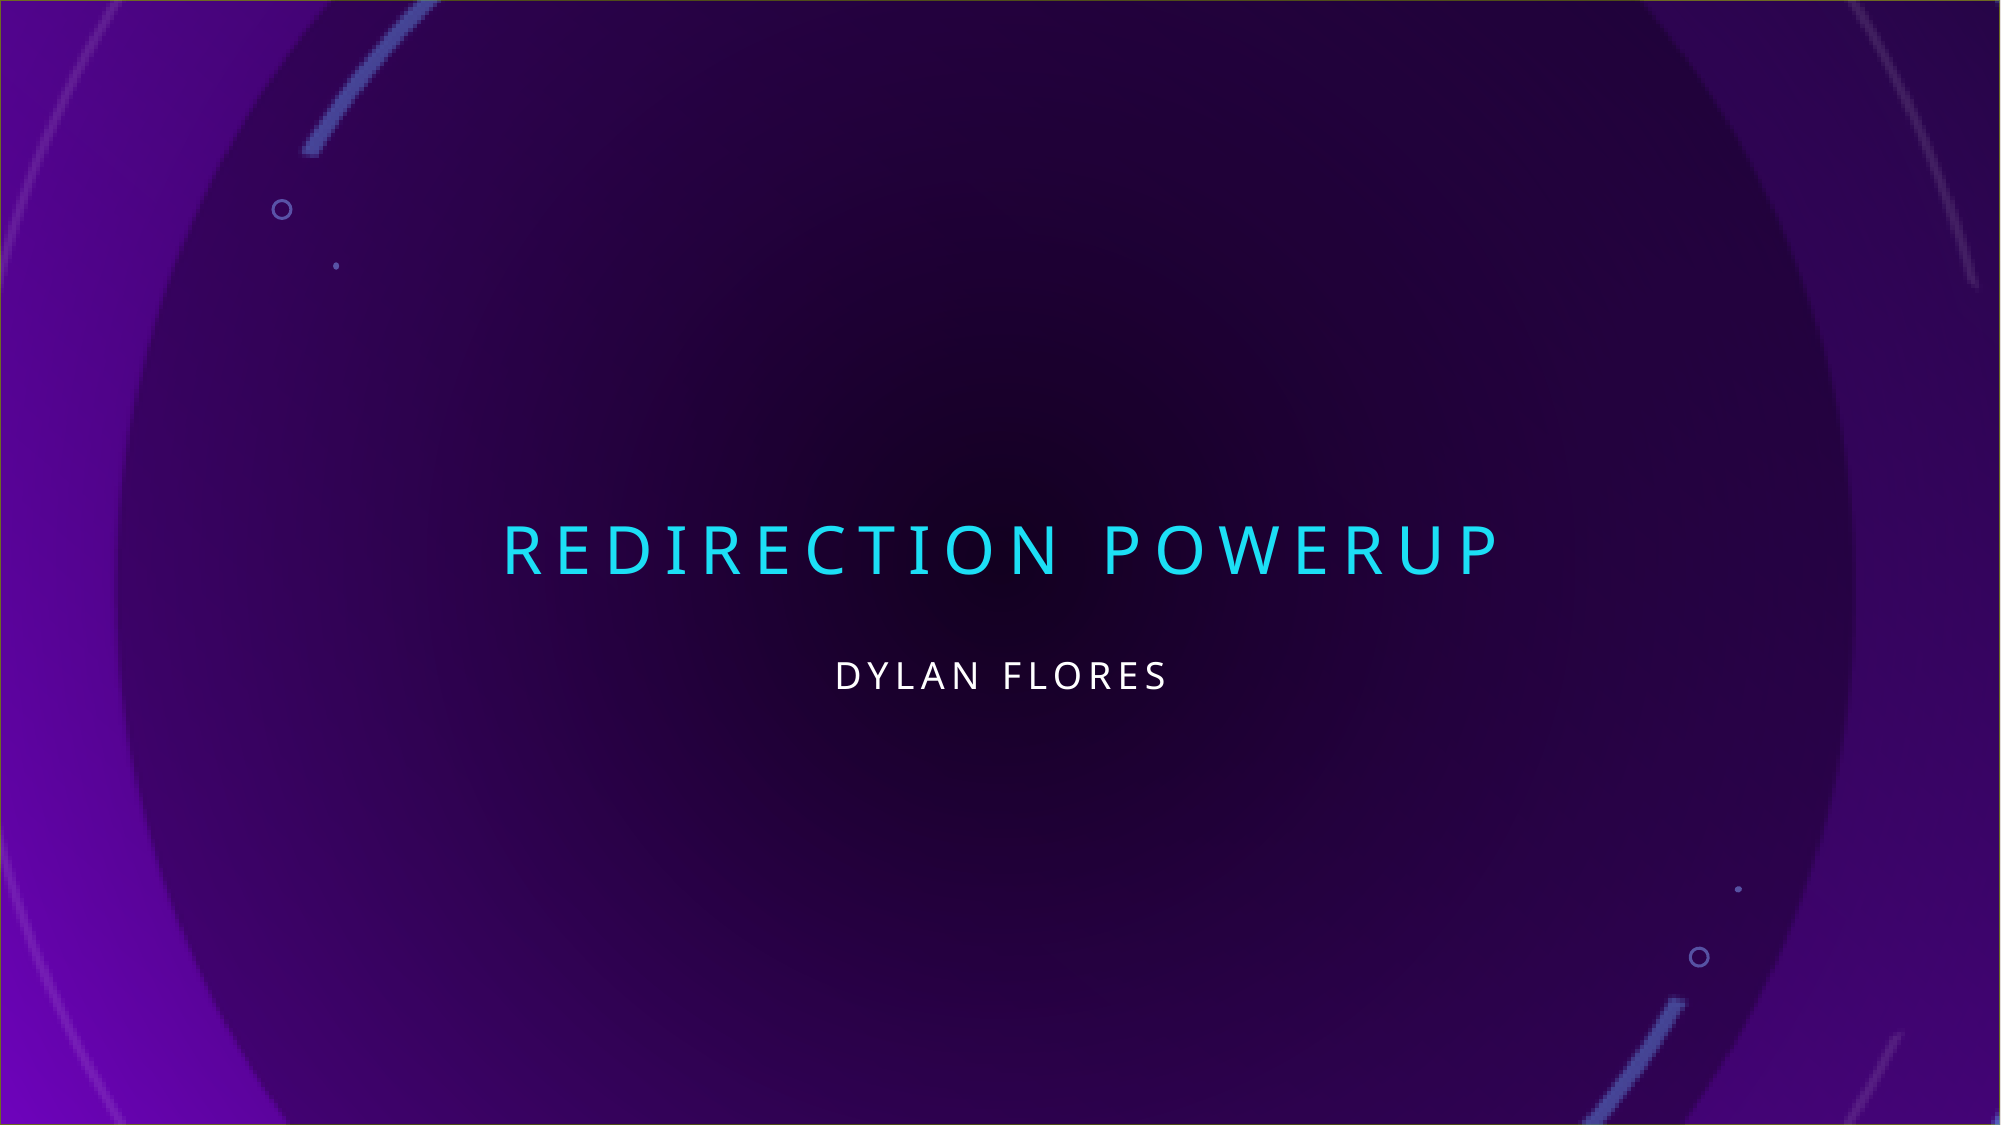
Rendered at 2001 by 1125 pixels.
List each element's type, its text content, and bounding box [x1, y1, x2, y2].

picture [0, 0, 2000, 1125]
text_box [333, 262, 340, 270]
subtitle Dylan Flores [481, 649, 1519, 1086]
title Redirection Powerup [481, 43, 1519, 597]
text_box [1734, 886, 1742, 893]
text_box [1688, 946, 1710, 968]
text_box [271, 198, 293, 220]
